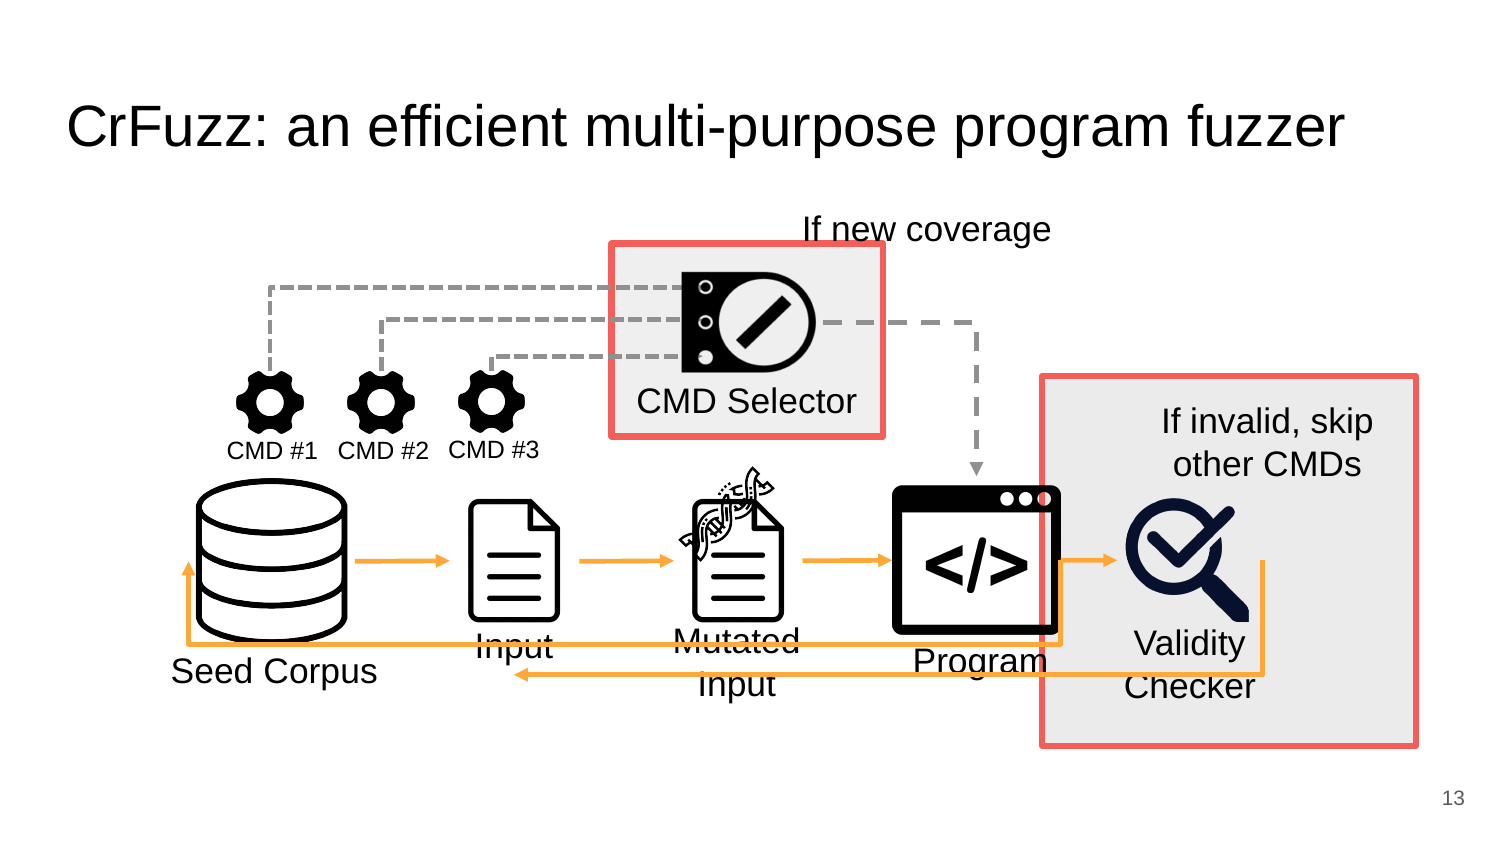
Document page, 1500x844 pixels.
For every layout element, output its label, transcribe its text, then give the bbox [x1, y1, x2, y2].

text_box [1067, 483, 1312, 705]
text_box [129, 477, 419, 700]
title CrFuzz: an efficient multi-purpose program fuzzer [51, 72, 1449, 167]
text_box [513, 560, 1263, 675]
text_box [618, 250, 875, 430]
text_box If invalid, skip other CMDs [1124, 410, 1411, 472]
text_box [205, 287, 704, 475]
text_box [822, 322, 977, 477]
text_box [882, 683, 1062, 690]
slide_number 13 [1389, 764, 1480, 830]
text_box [638, 683, 835, 692]
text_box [185, 195, 1071, 562]
text_box [1040, 374, 1418, 748]
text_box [416, 570, 508, 675]
